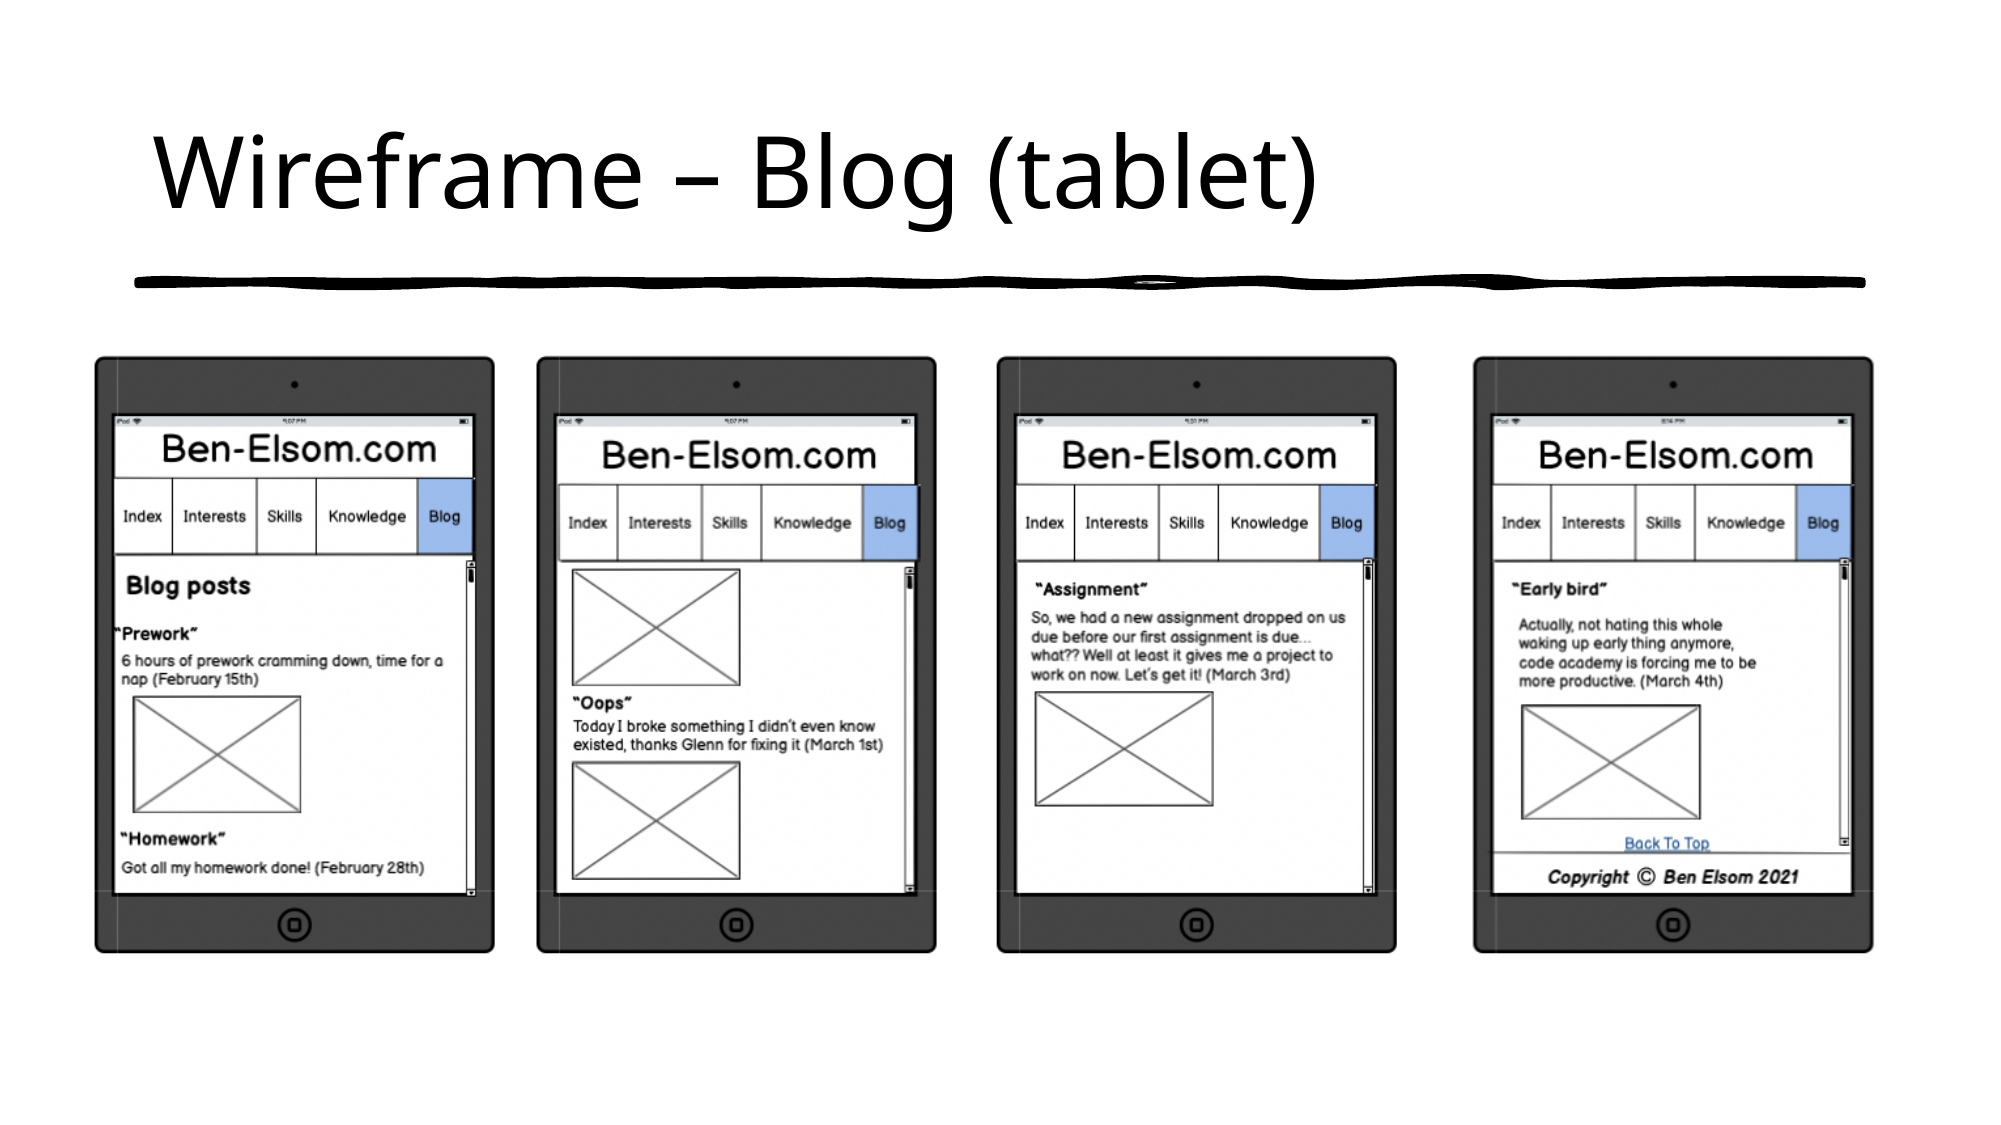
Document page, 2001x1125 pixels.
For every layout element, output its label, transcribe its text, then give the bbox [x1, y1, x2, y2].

title Wireframe – Blog (tablet) [137, 59, 1863, 278]
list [66, 339, 1933, 973]
